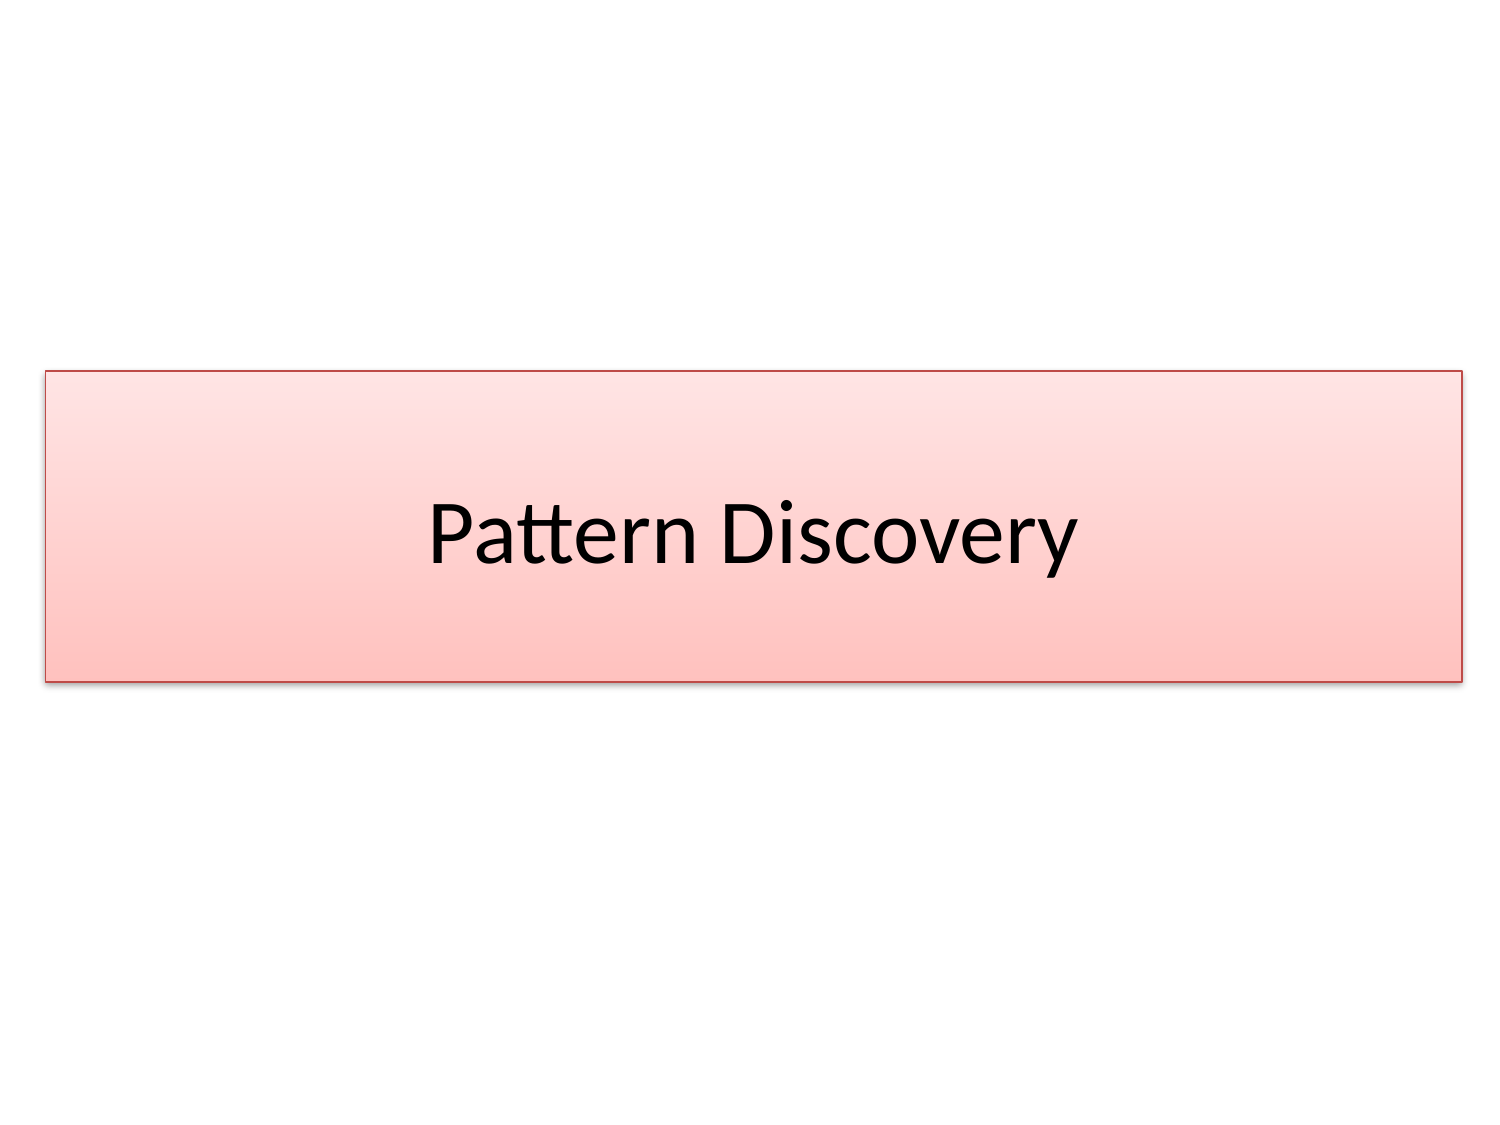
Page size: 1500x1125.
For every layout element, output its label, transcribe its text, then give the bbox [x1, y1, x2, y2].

title Pattern Discovery [45, 370, 1463, 683]
